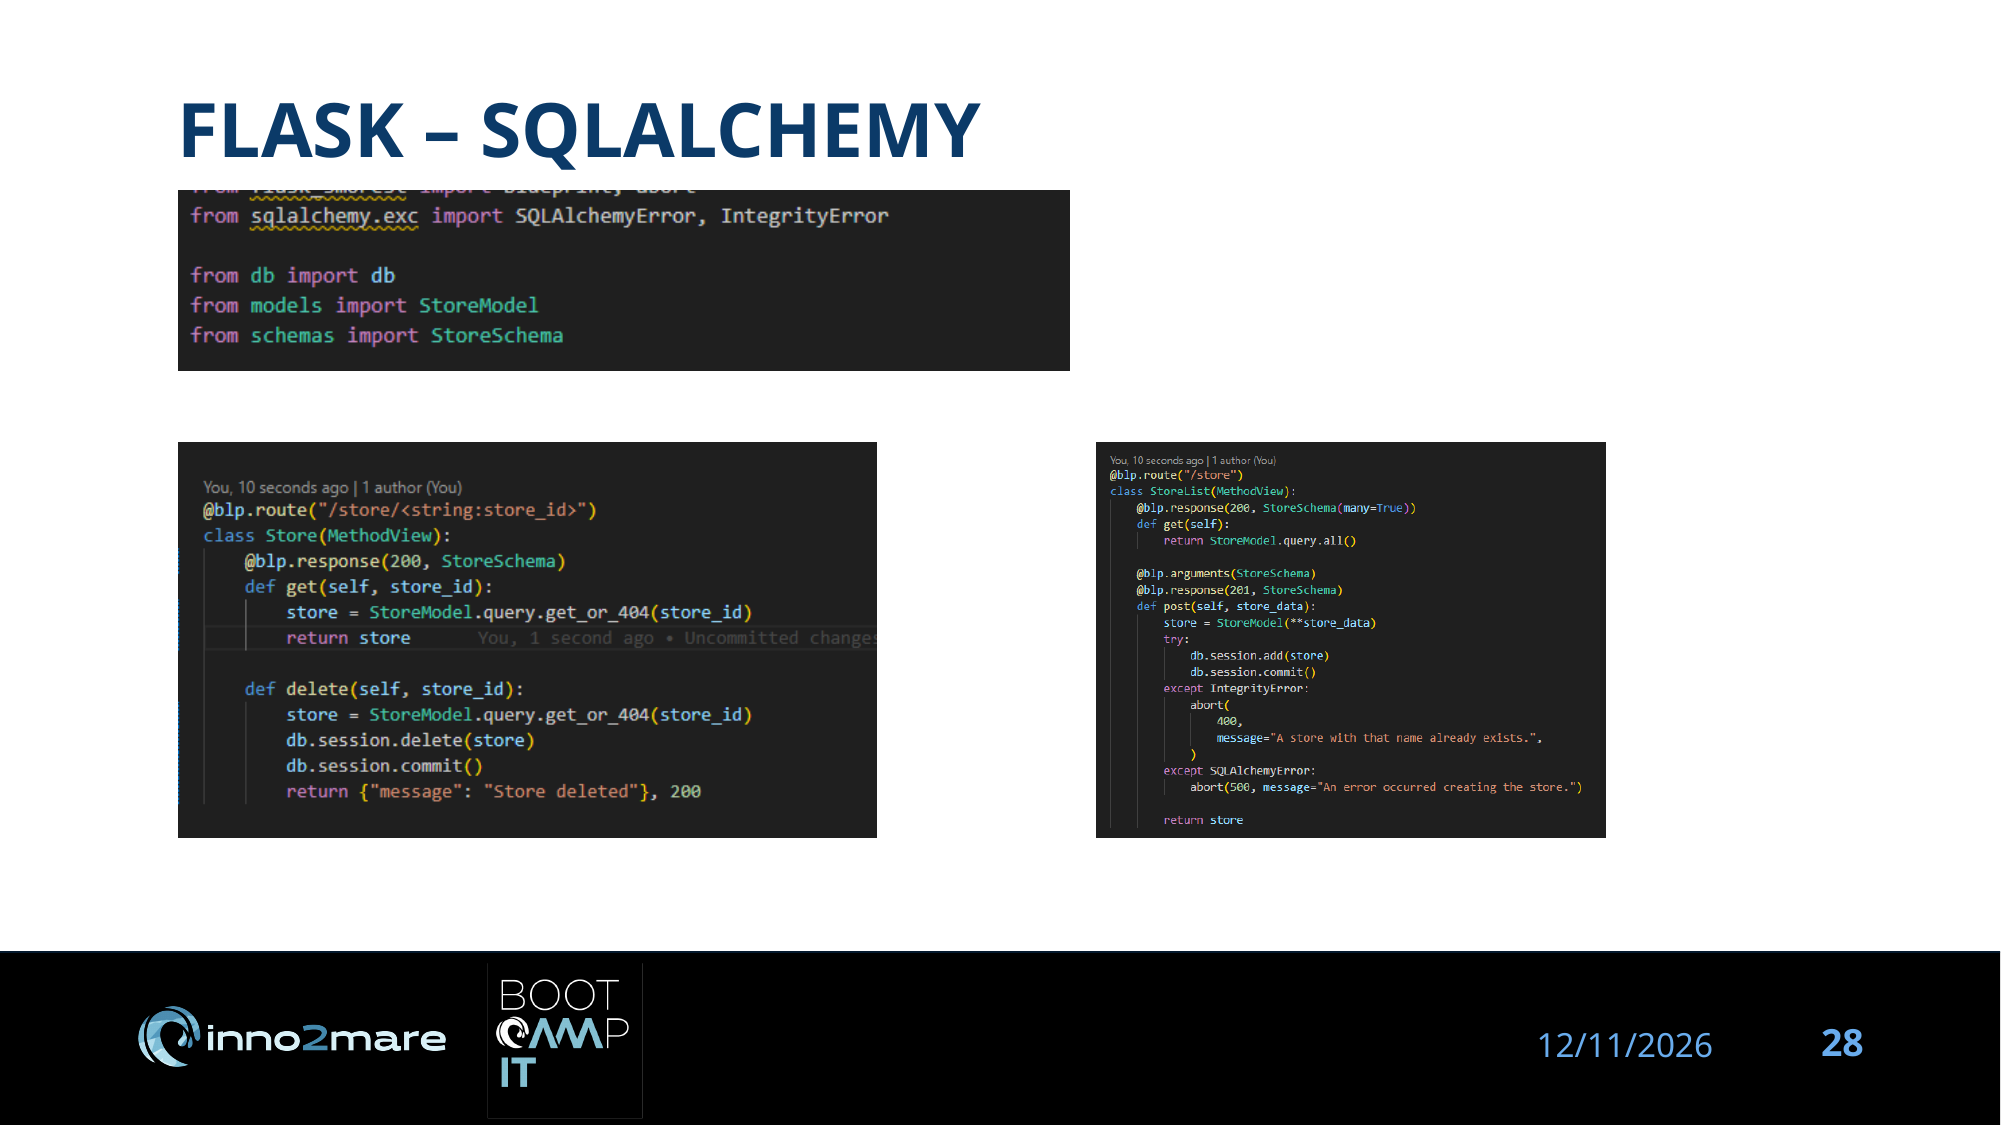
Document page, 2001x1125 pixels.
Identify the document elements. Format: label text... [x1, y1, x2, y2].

text_box FLASK – SQLALCHEMY [162, 62, 1888, 203]
picture [178, 190, 1070, 371]
picture [138, 957, 690, 1124]
picture [178, 442, 877, 838]
picture [1096, 442, 1606, 838]
